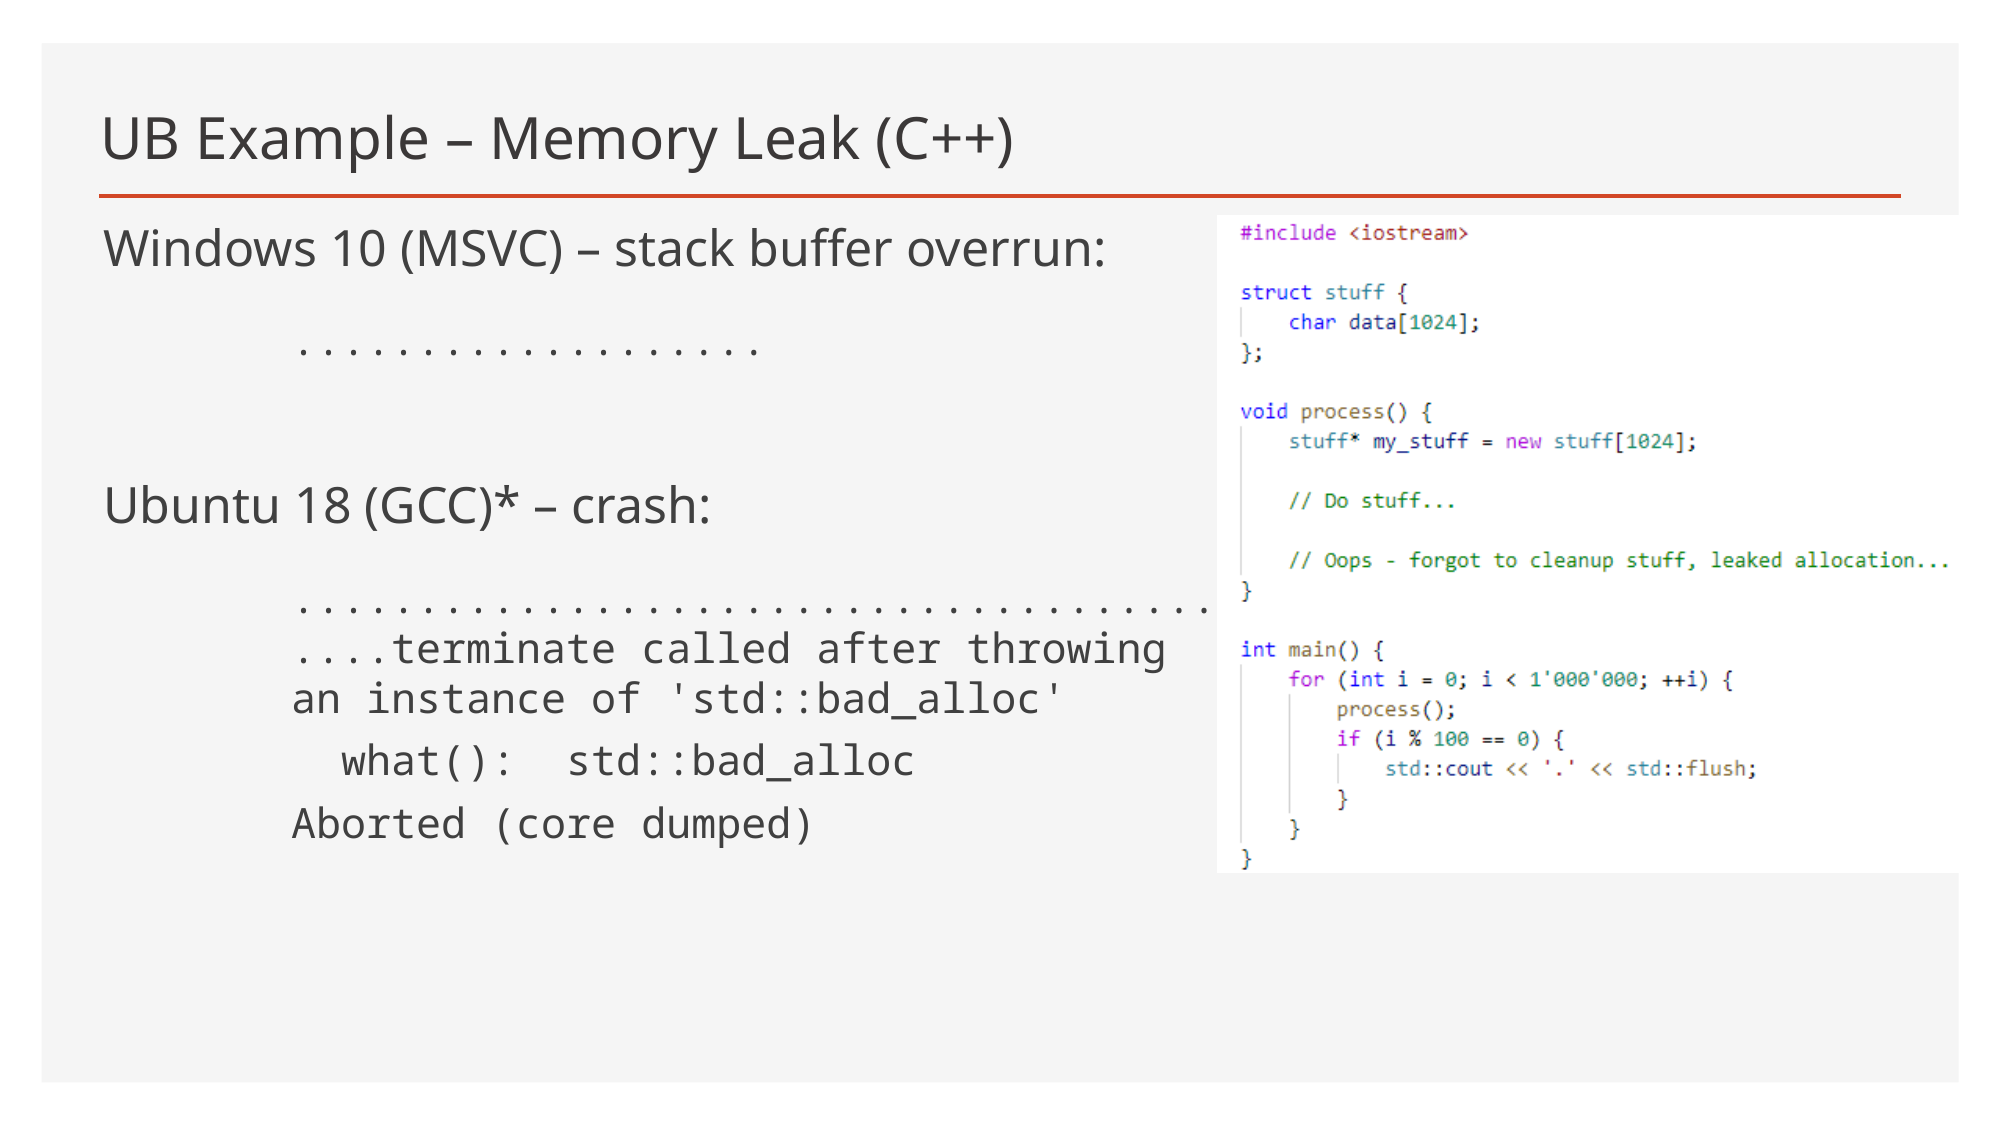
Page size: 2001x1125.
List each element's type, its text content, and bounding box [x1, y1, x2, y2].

list Windows 10 (MSVC) – stack buffer overrun: ................... Ubuntu 18 (GCC)* – crash: .........................................terminate called after throwing an instance of 'std::bad_alloc' what(): std::bad_alloc Aborted (core dumped) [88, 208, 1242, 1079]
picture [1217, 215, 1959, 873]
title UB Example – Memory Leak (C++) [85, 73, 1910, 179]
